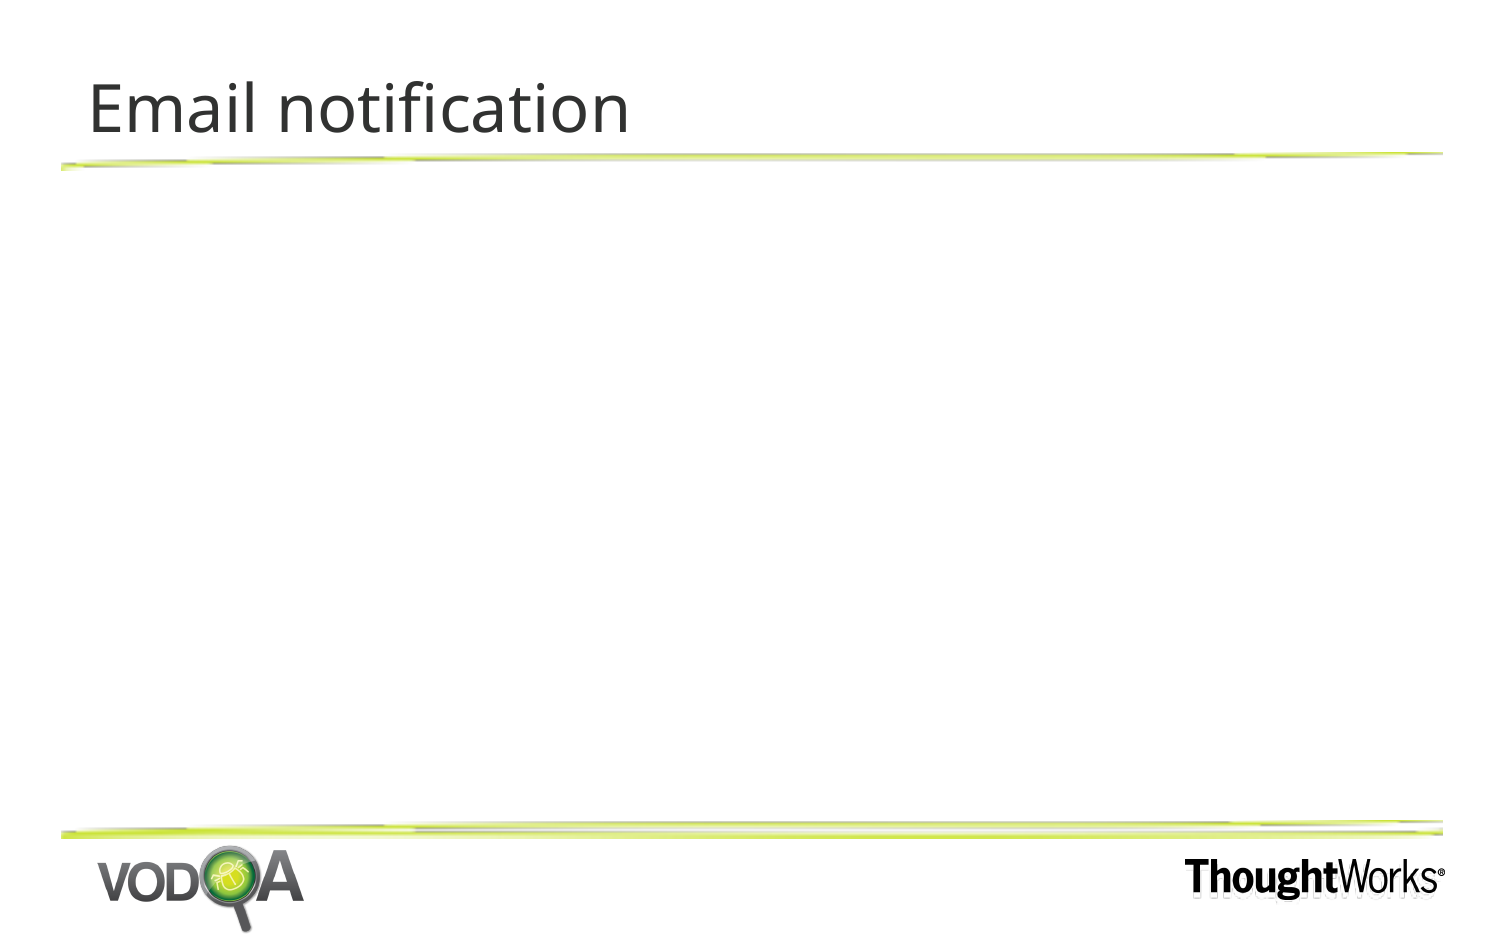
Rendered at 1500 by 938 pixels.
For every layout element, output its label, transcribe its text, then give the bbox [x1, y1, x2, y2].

picture [1402, 152, 1443, 171]
picture [61, 152, 86, 171]
picture [1185, 859, 1445, 905]
picture [61, 820, 1443, 938]
title Email notification [86, 65, 1402, 272]
